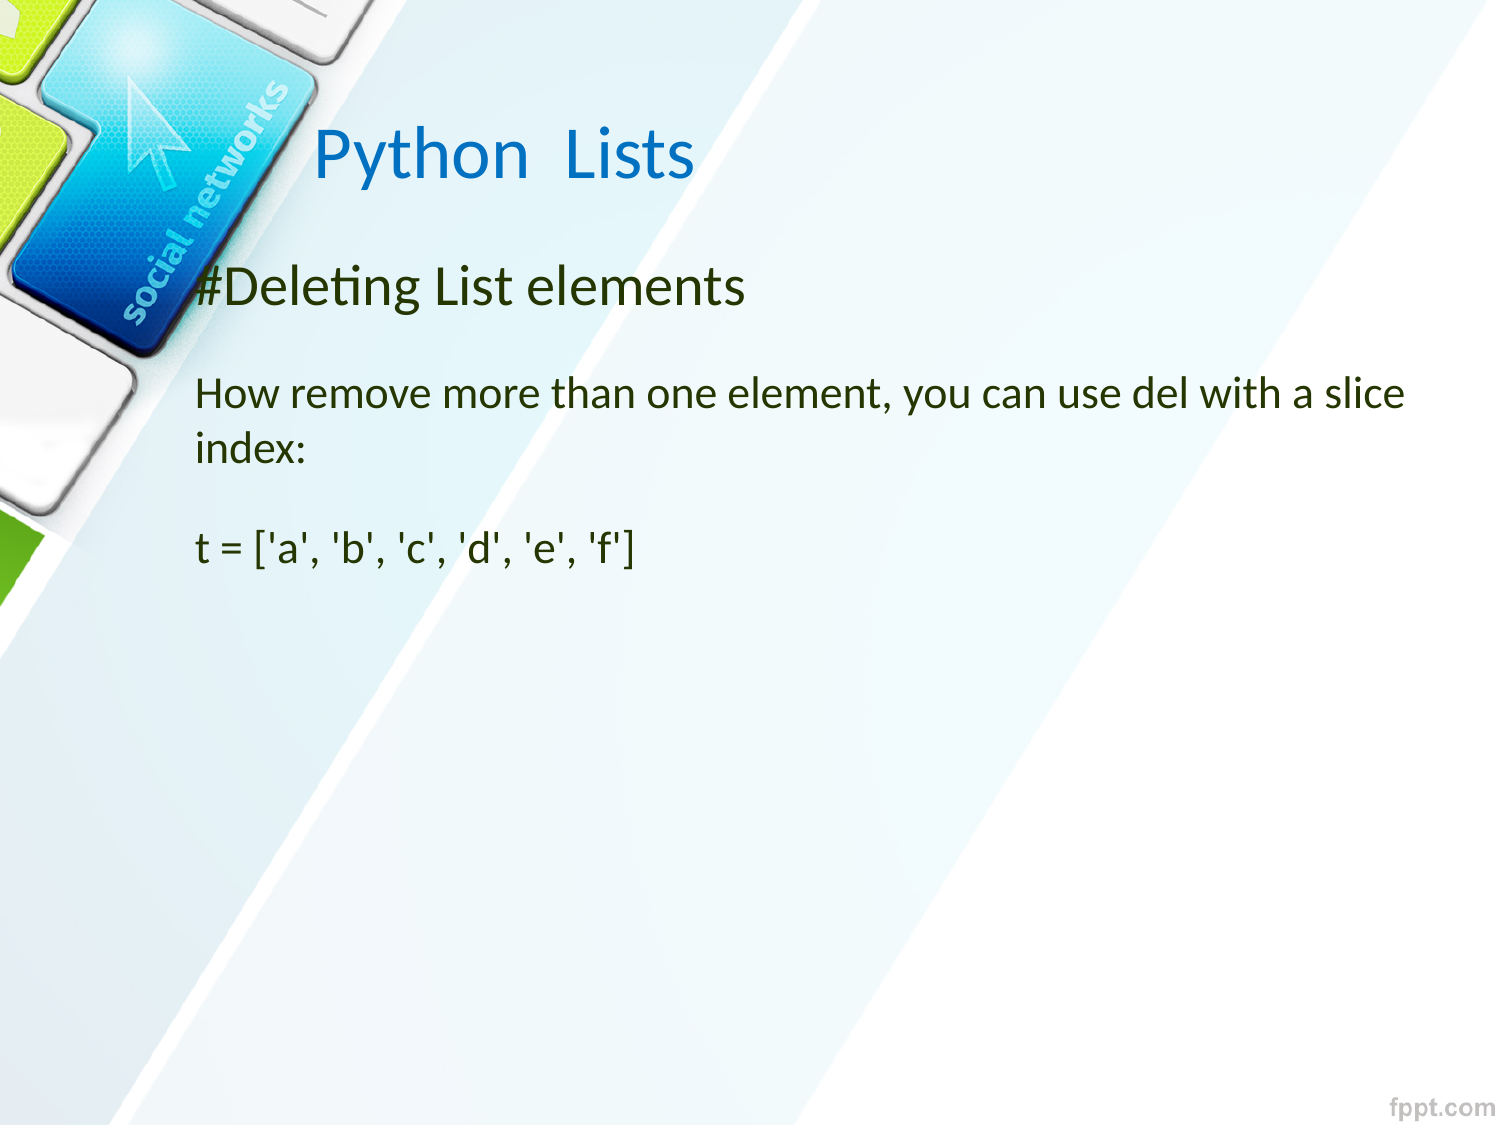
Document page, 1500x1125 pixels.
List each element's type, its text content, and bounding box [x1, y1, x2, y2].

text_box Python Lists [299, 86, 1427, 212]
text_box #Deleting List elements How remove more than one element, you can use del with a slice index: t = ['a', 'b', 'c', 'd', 'e', 'f'] [179, 239, 1470, 1065]
picture [0, 0, 1500, 1125]
